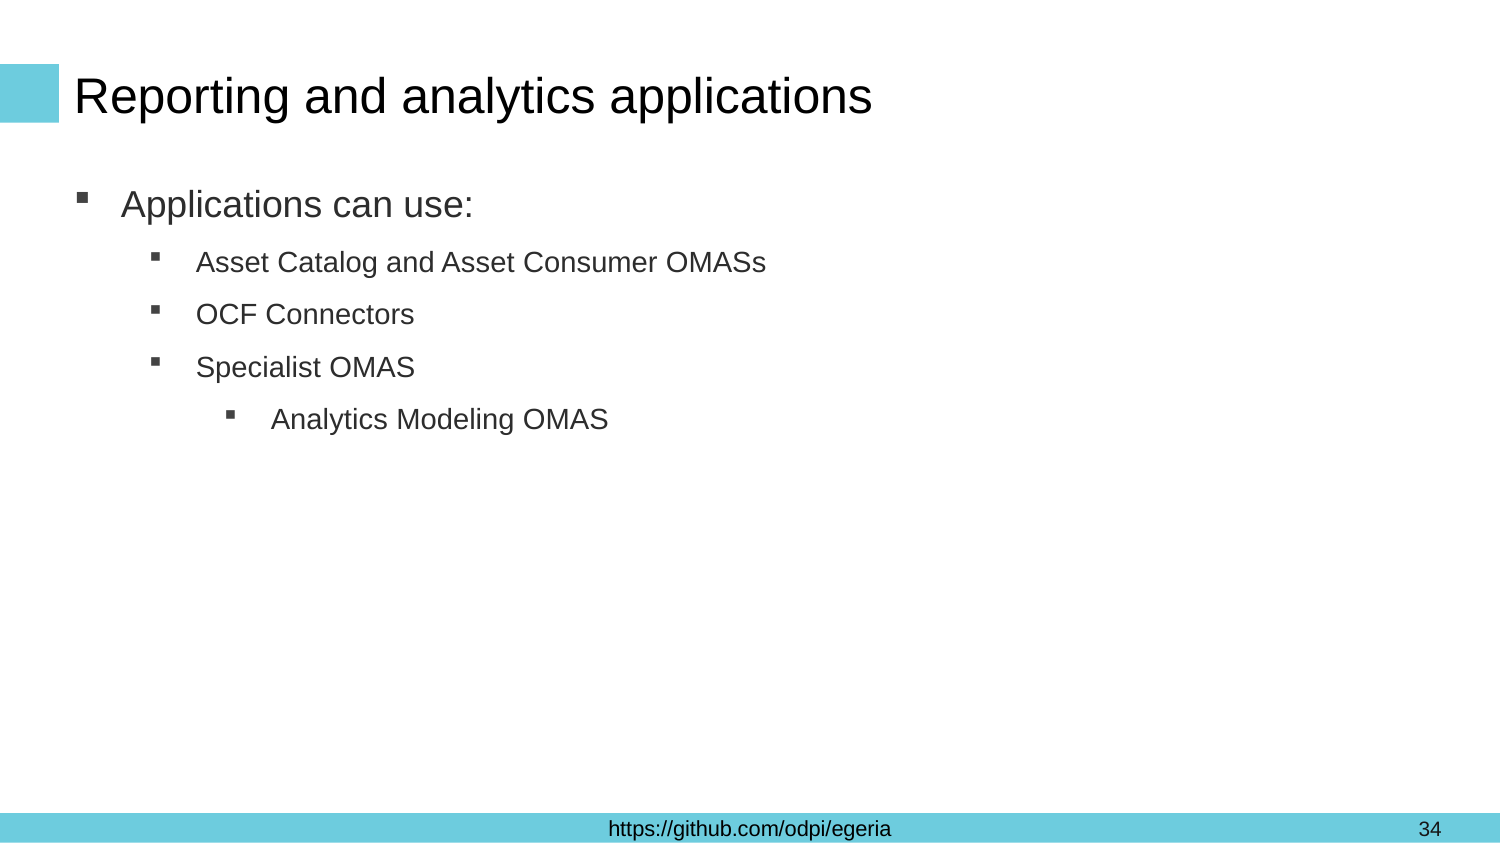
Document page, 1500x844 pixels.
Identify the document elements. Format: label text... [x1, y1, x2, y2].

title Reporting and analytics applications [58, 46, 1449, 140]
slide_number 34 [1403, 813, 1494, 843]
list Applications can use: Asset Catalog and Asset Consumer OMASs OCF Connectors Specialist OMAS Analytics Modeling OMAS [58, 158, 1449, 750]
